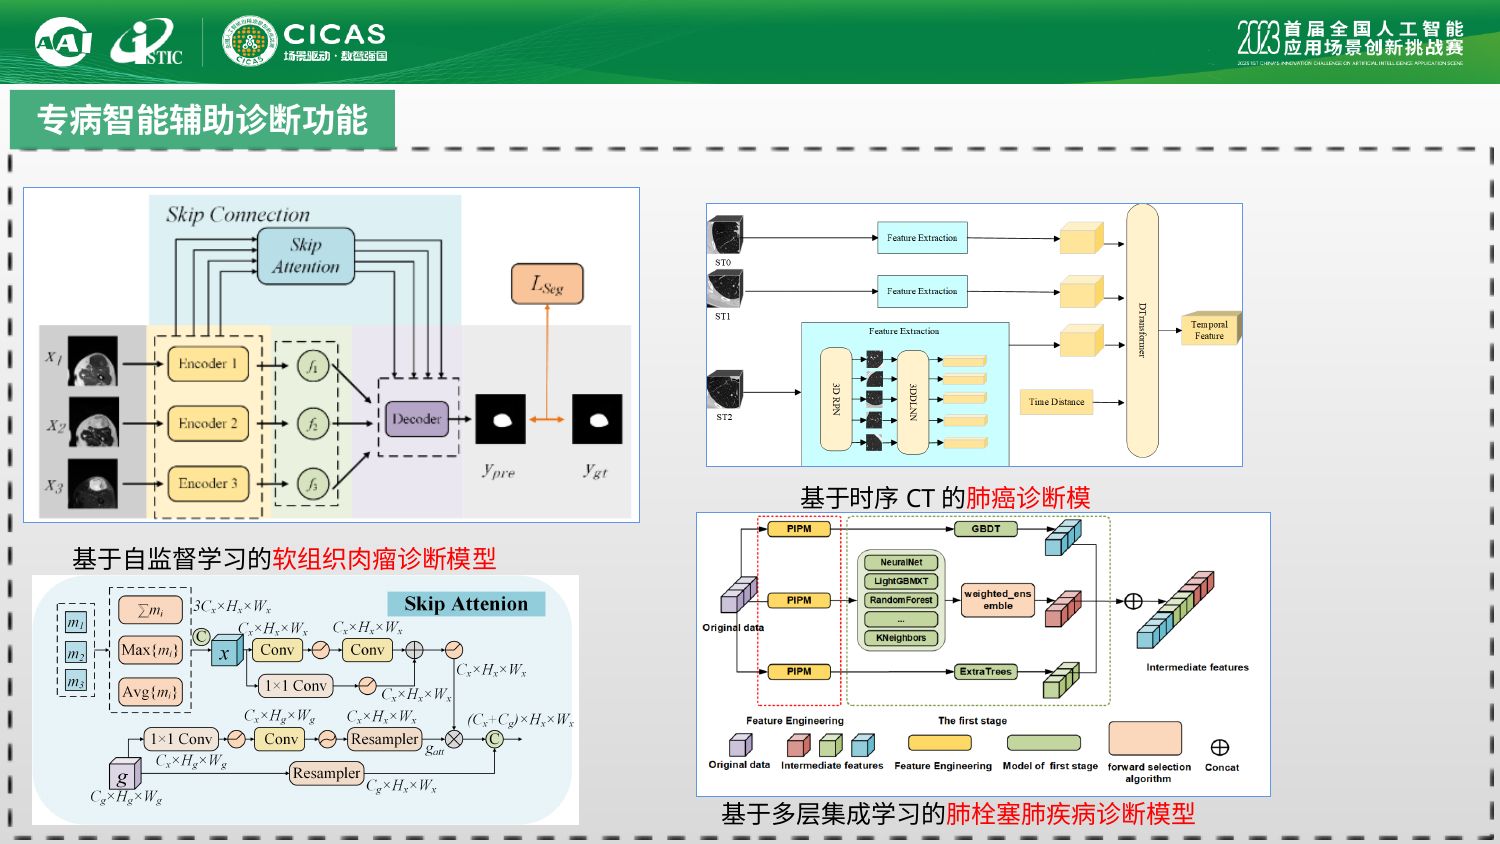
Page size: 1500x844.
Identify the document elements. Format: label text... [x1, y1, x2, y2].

text_box 基于时序CT的肺癌诊断模型 [776, 467, 1115, 511]
text_box [16, 156, 1489, 834]
text_box 基于多层集成学习的肺栓塞肺疾病诊断模型 [706, 797, 1213, 837]
picture [696, 511, 1271, 797]
text_box 基于自监督学习的软组织肉瘤诊断模型 [57, 535, 537, 574]
picture [23, 187, 640, 523]
picture [706, 203, 1243, 467]
text_box 世界 [1490, 520, 1500, 566]
slide_number [1092, 776, 1425, 816]
text_box 专病智能辅助诊断功能 [9, 89, 396, 150]
picture [0, 0, 1500, 85]
picture [32, 574, 579, 825]
